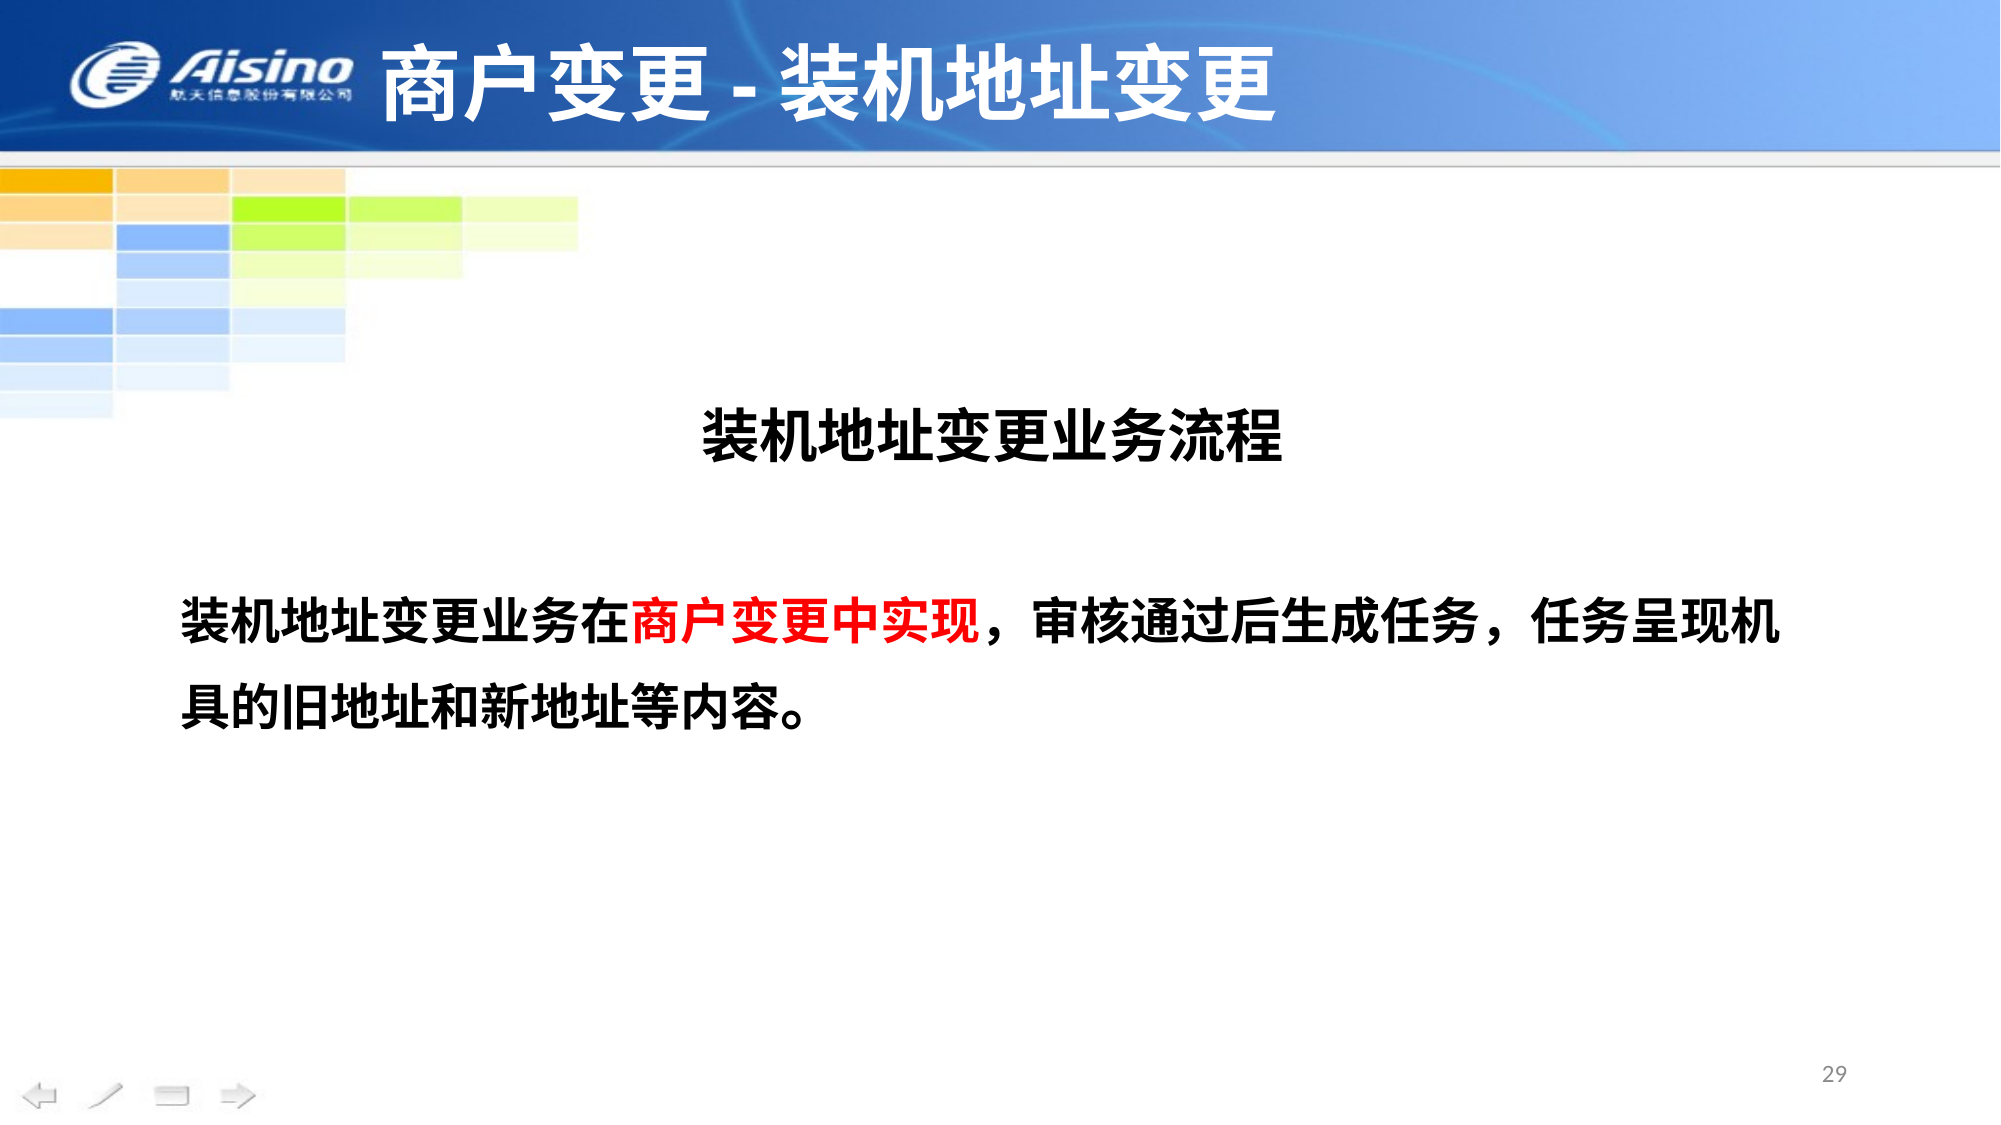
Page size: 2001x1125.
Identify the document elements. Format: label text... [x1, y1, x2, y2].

picture [0, 0, 2001, 1125]
slide_number 29 [1412, 1042, 1863, 1103]
title 商户变更-装机地址变更 [363, 18, 2000, 157]
list 装机地址变更业务流程 装机地址变更业务在商户变更中实现，审核通过后生成任务，任务呈现机具的旧地址和新地址等内容。 [165, 308, 1820, 904]
